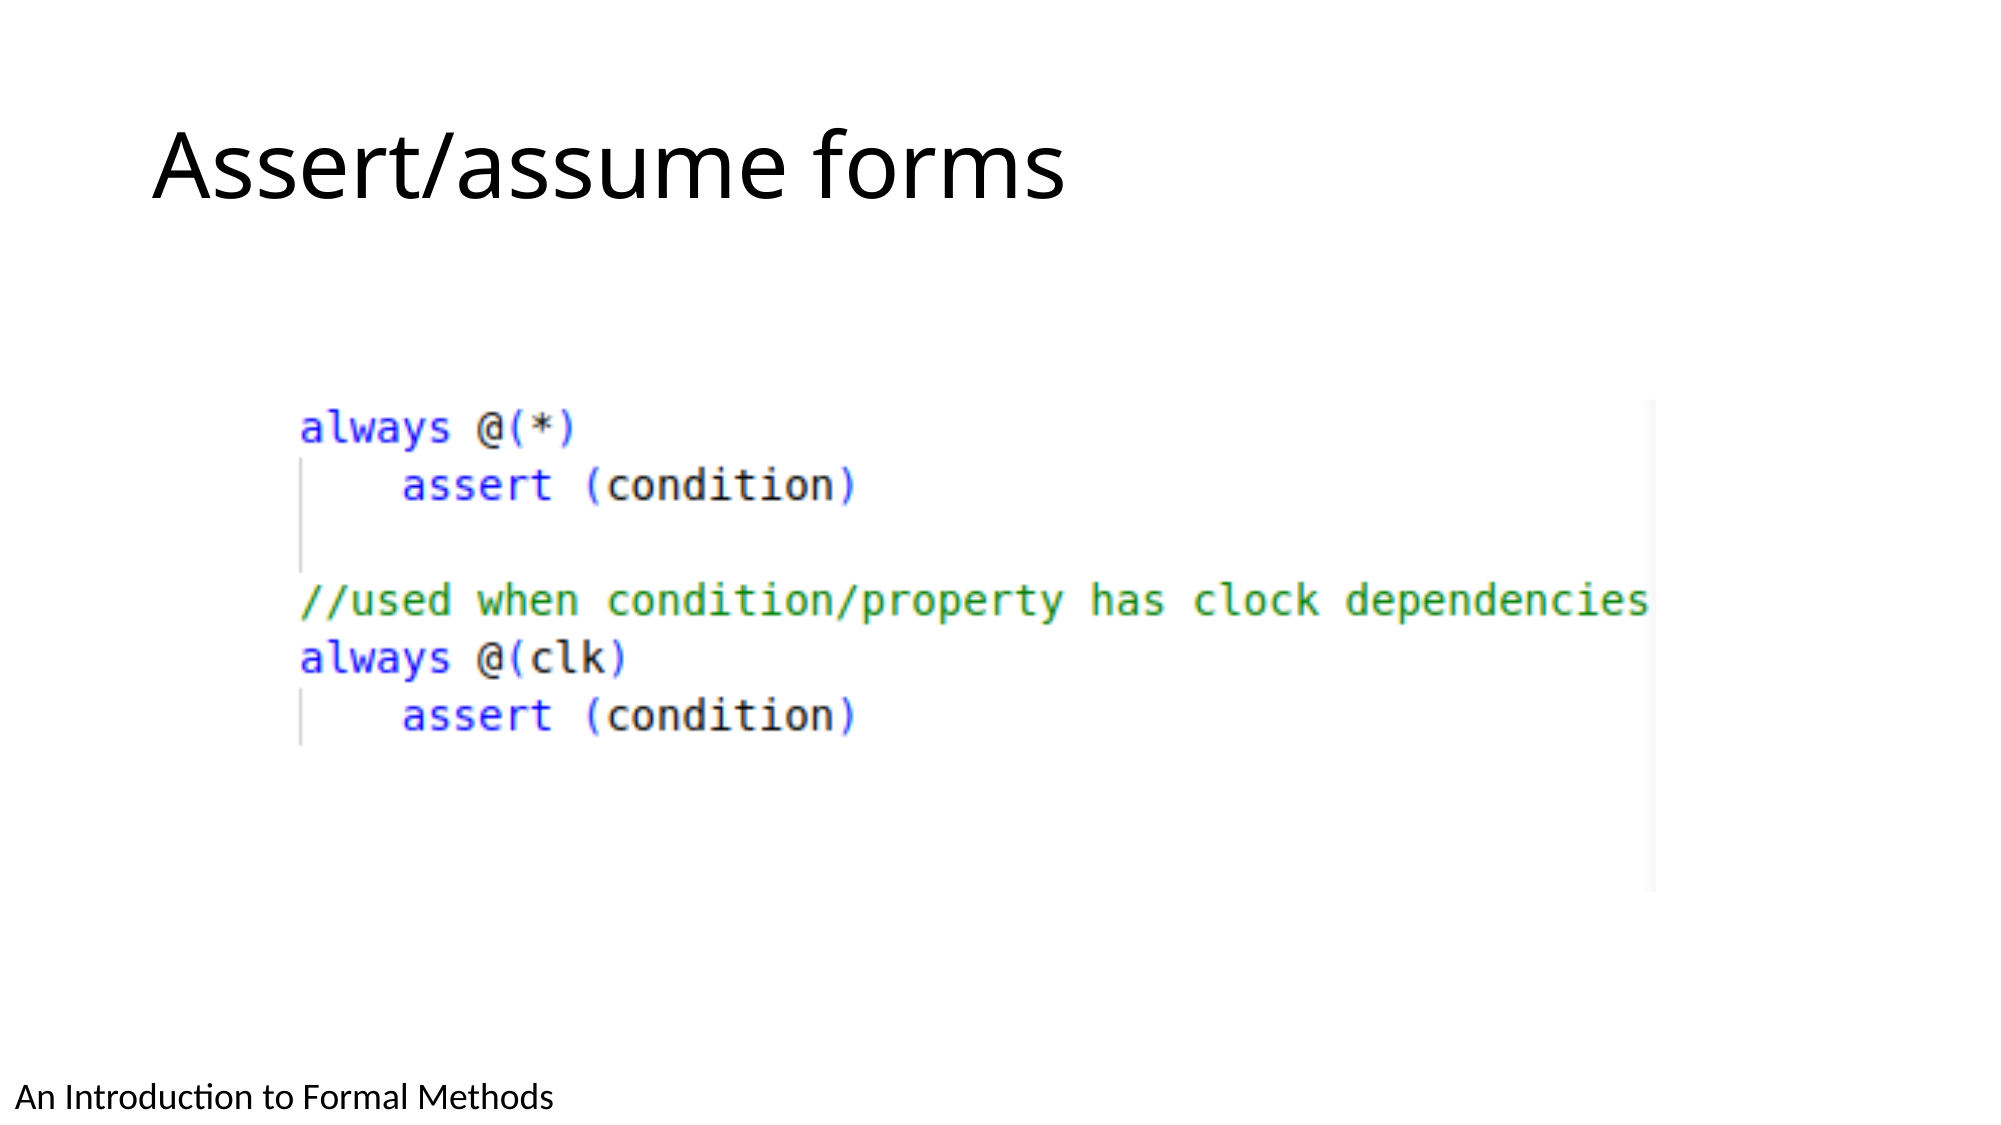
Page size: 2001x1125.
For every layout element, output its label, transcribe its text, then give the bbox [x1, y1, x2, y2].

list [288, 389, 1656, 893]
text_box An Introduction to Formal Methods [0, 1064, 1000, 1125]
title Assert/assume forms [137, 59, 1863, 278]
